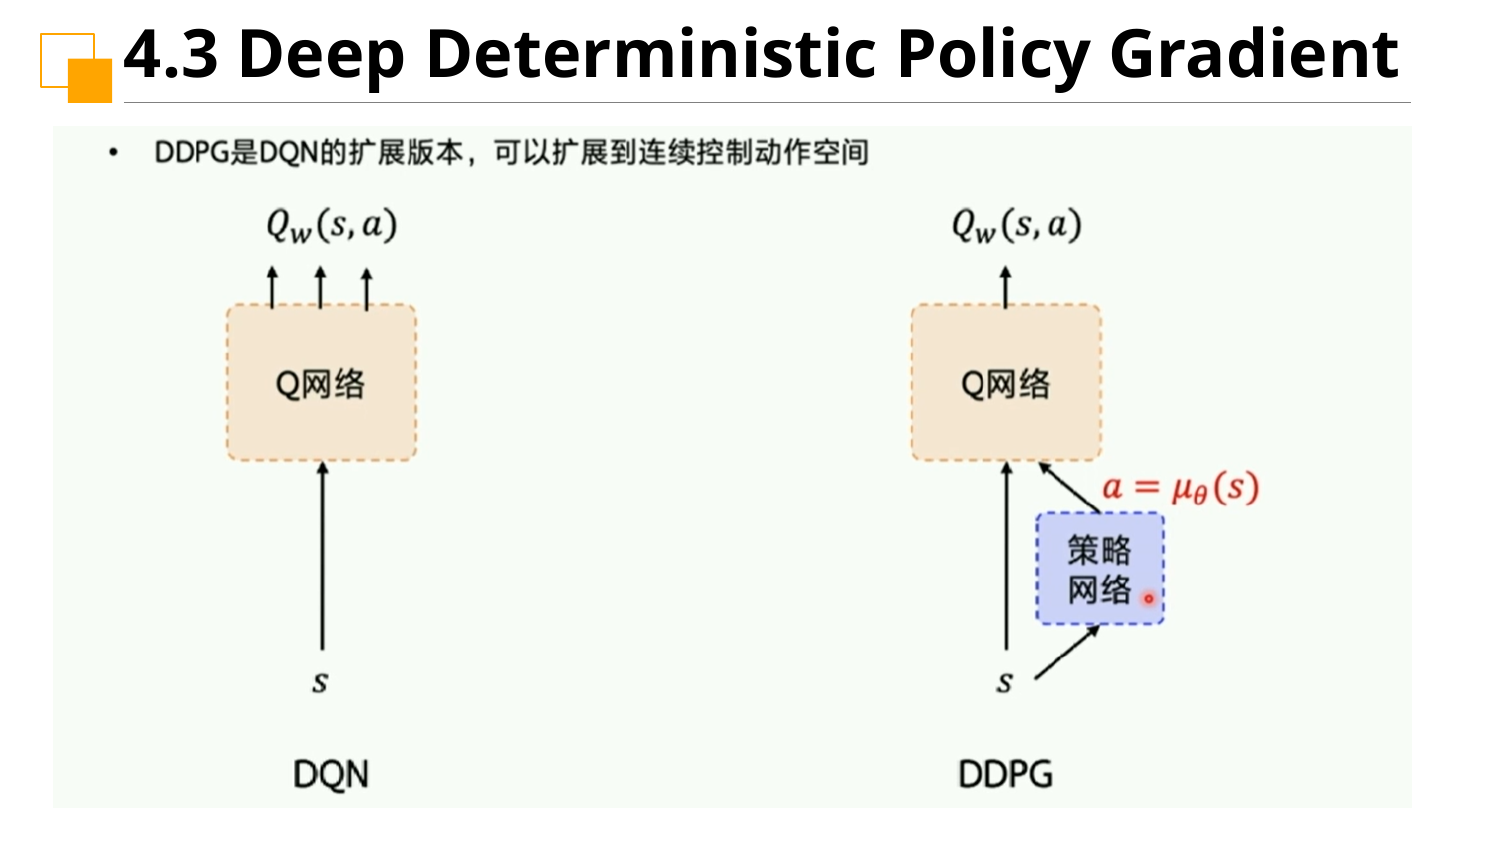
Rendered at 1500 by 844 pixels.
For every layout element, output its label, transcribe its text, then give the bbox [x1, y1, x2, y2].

picture [52, 126, 1412, 808]
text_box 4.3 Deep Deterministic Policy Gradient [123, 20, 1459, 83]
